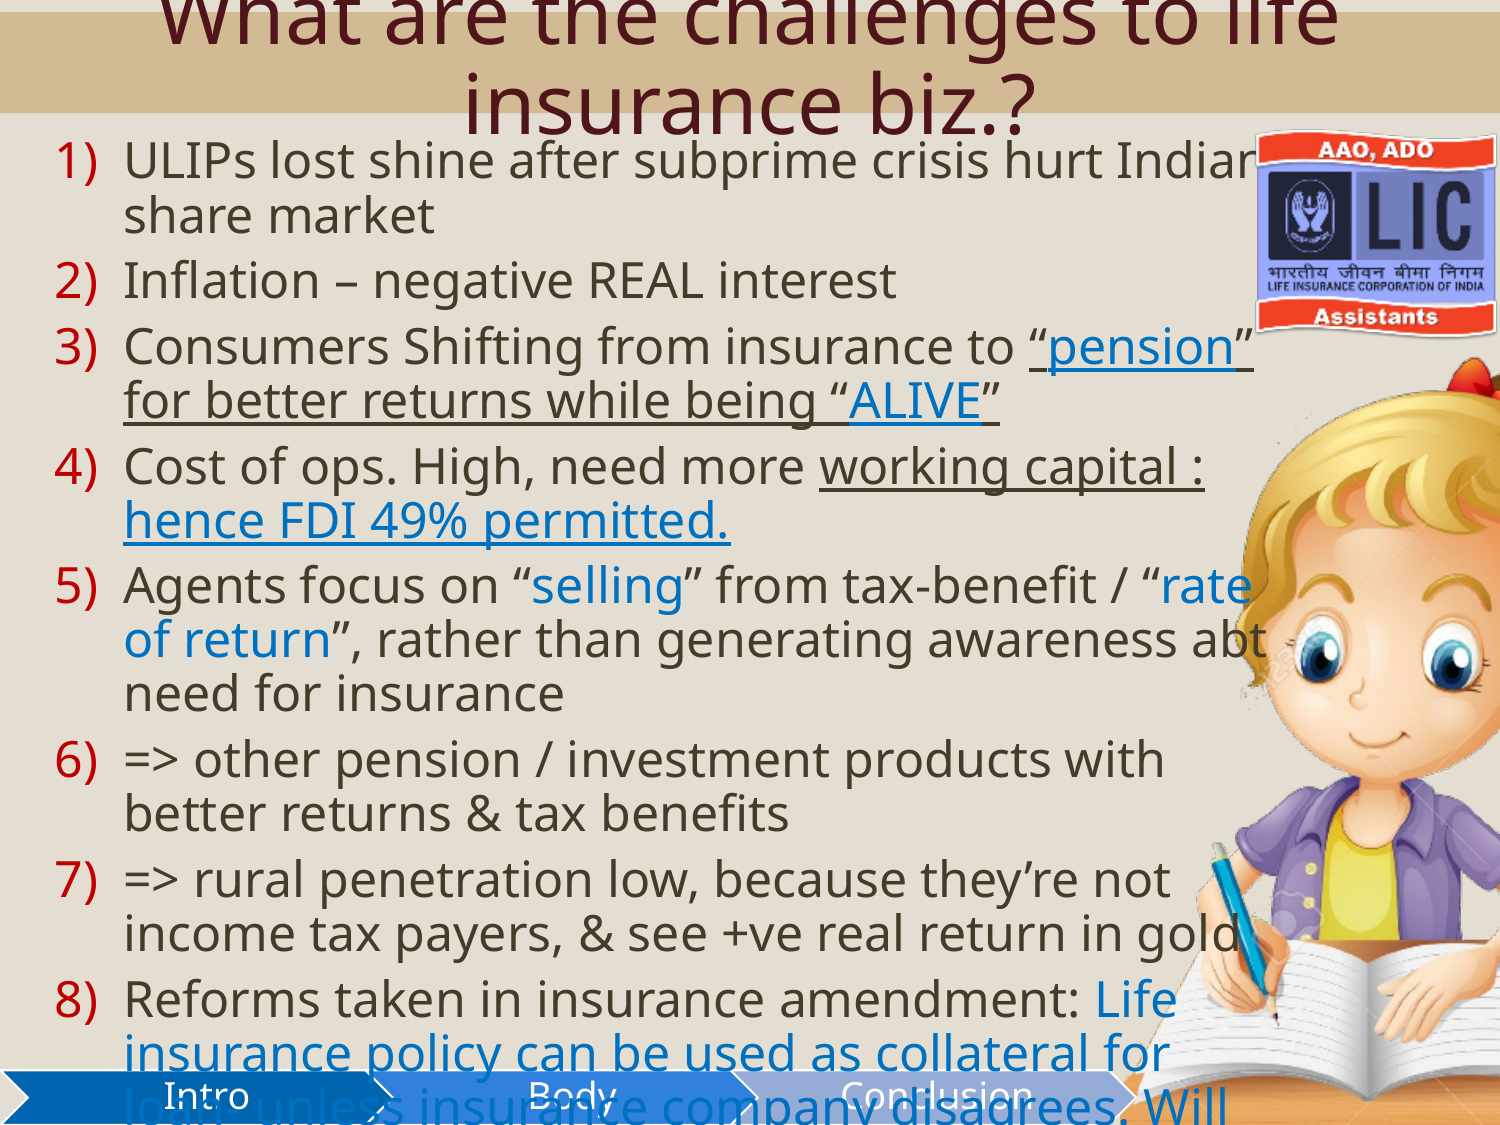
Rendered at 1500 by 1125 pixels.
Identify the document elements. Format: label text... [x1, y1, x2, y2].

list ULIPs lost shine after subprime crisis hurt Indian share market Inflation – negative REAL interest Consumers Shifting from insurance to “pension” for better returns while being “ALIVE” Cost of ops. High, need more working capital : hence FDI 49% permitted. Agents focus on “selling” from tax-benefit / “rate of return”, rather than generating awareness abt need for insurance => other pension / investment products with better returns & tax benefits => rural penetration low, because they’re not income tax payers, & see +ve real return in gold Reforms taken in insurance amendment: Life insurance policy can be used as collateral for loan- unless insurance company disagrees. Will help the farmers / families to borrow [39, 128, 1291, 1014]
title What are the challenges to life insurance biz.? [0, 12, 1500, 114]
picture [1120, 128, 1500, 1125]
